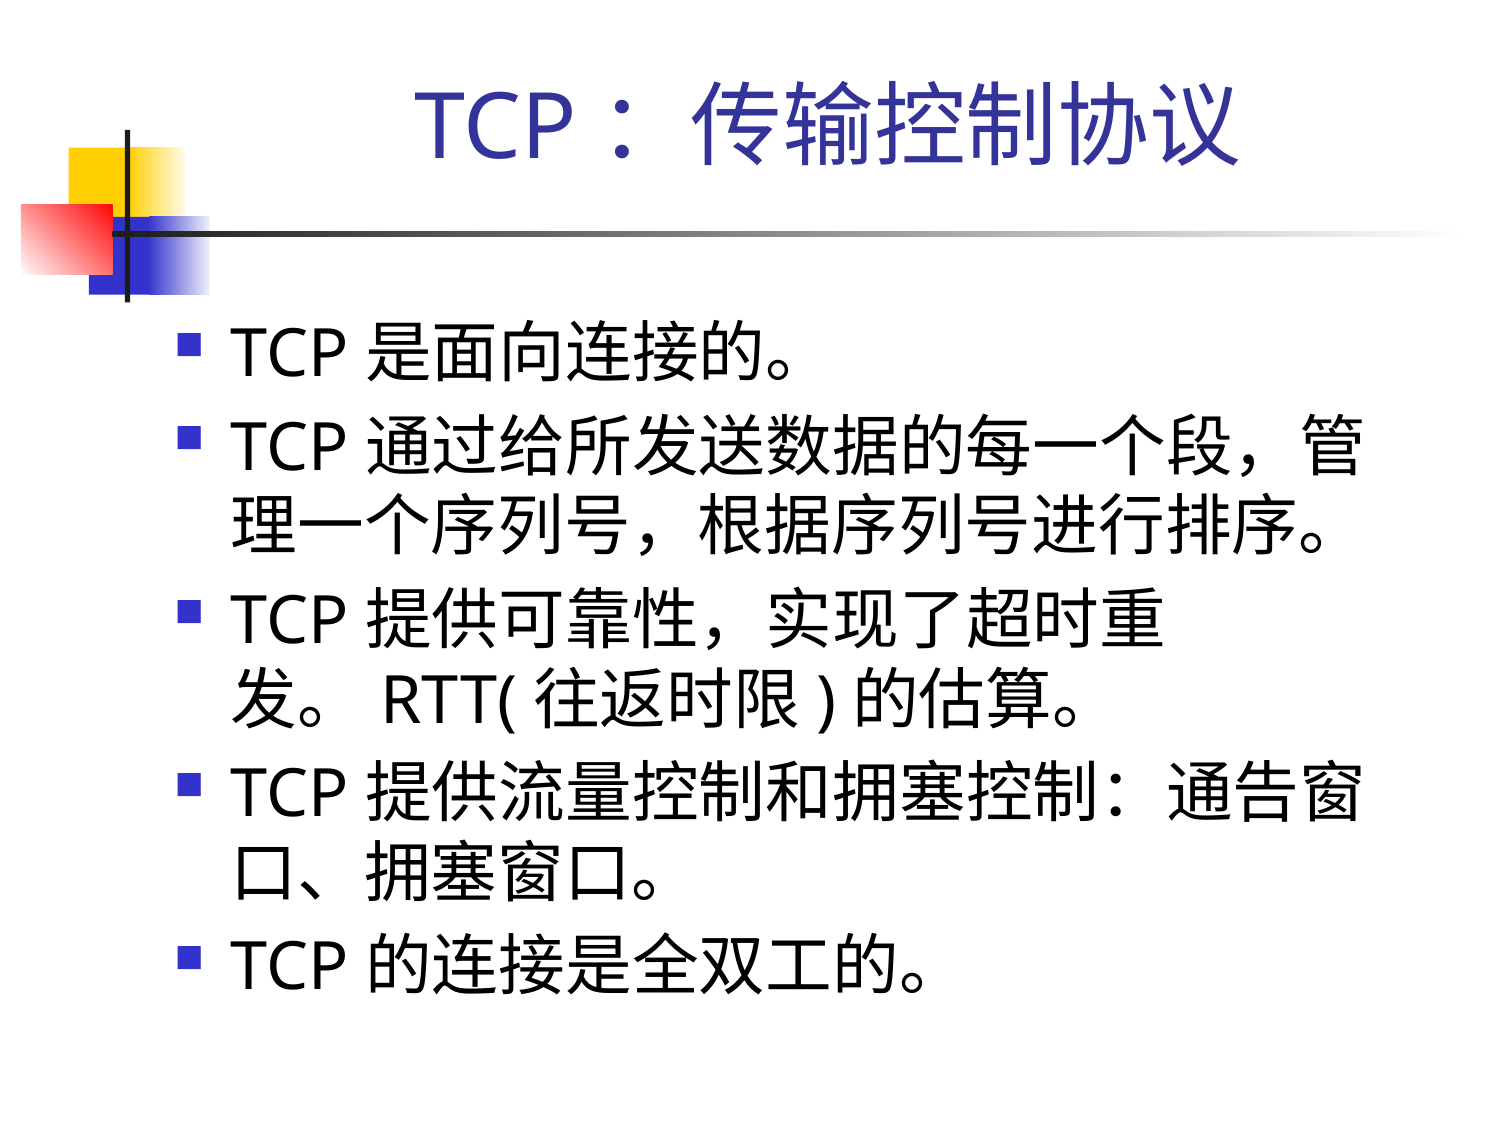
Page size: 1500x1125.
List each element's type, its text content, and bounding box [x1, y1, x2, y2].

list TCP是面向连接的。 TCP通过给所发送数据的每一个段，管理一个序列号，根据序列号进行排序。 TCP提供可靠性，实现了超时重发。RTT(往返时限)的估算。 TCP提供流量控制和拥塞控制：通告窗口、拥塞窗口。 TCP的连接是全双工的。 [159, 302, 1435, 1084]
title TCP：传输控制协议 [188, 34, 1468, 185]
